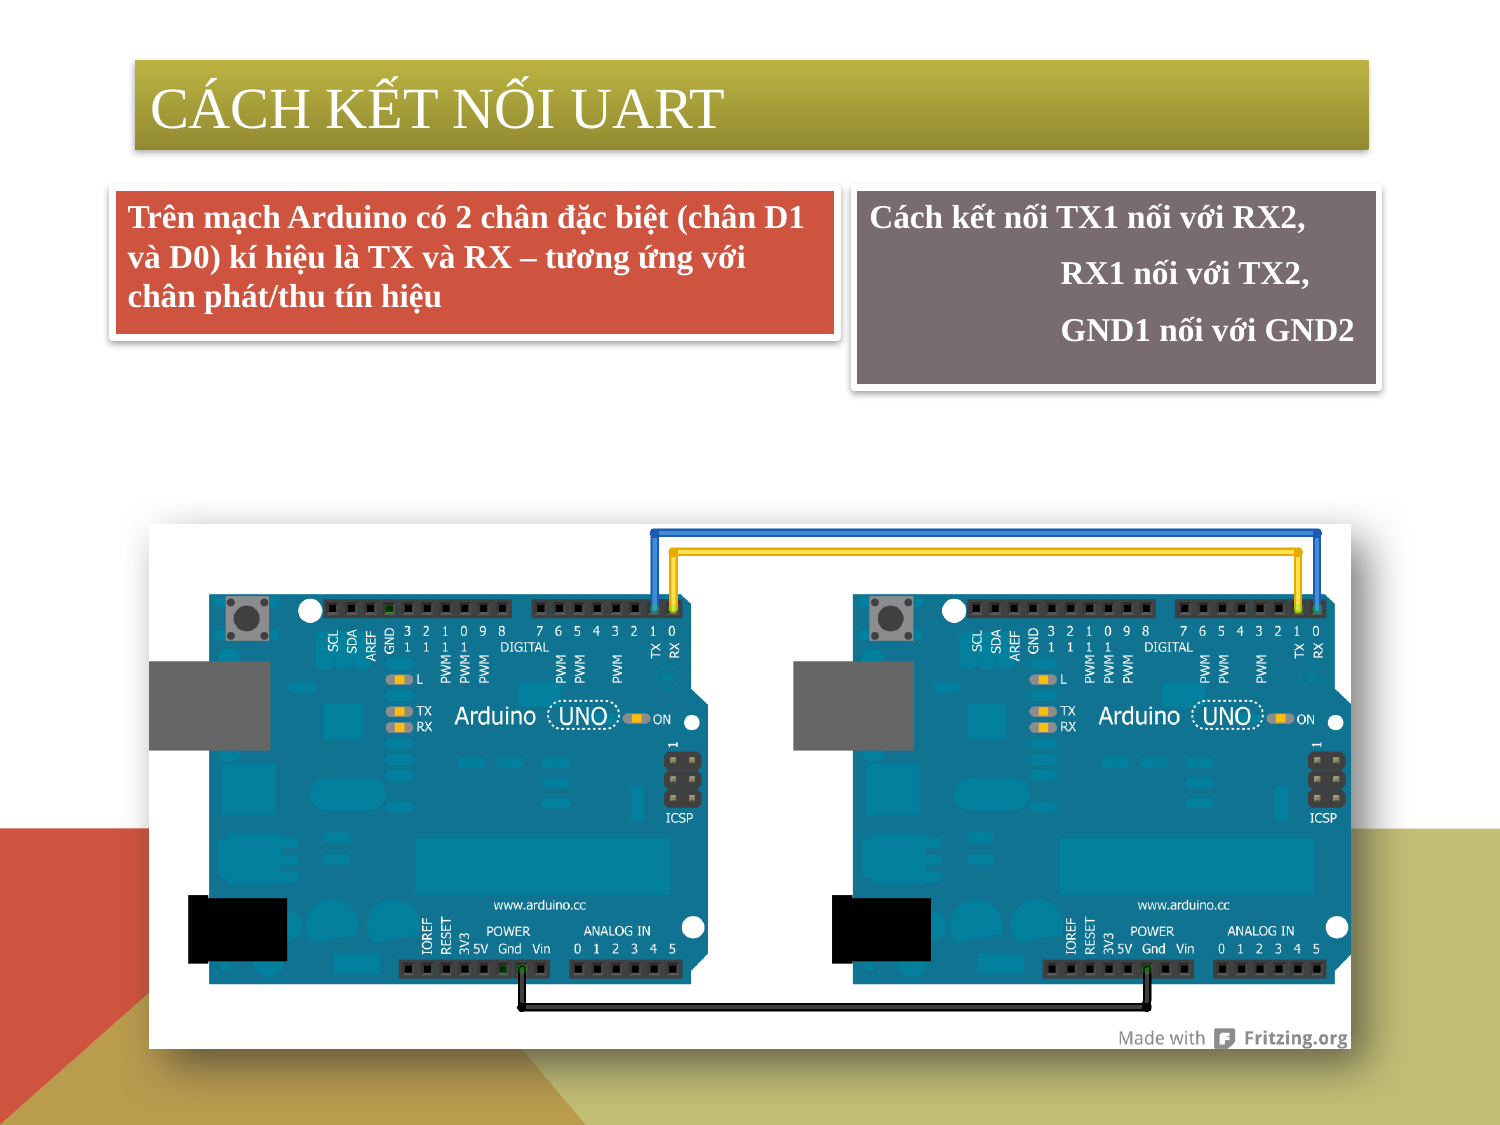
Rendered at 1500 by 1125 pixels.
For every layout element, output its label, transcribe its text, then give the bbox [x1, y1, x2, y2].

text_box Trên mạch Arduino có 2 chân đặc biệt (chân D1 và D0) kí hiệu là TX và RX – tương ứng với chân phát/thu tín hiệu [109, 184, 841, 341]
picture [148, 524, 1351, 1050]
title Cách kết nối UART [135, 60, 1369, 150]
text_box Cách kết nối TX1 nối với RX2, RX1 nối với TX2, GND1 nối với GND2 [851, 184, 1382, 391]
